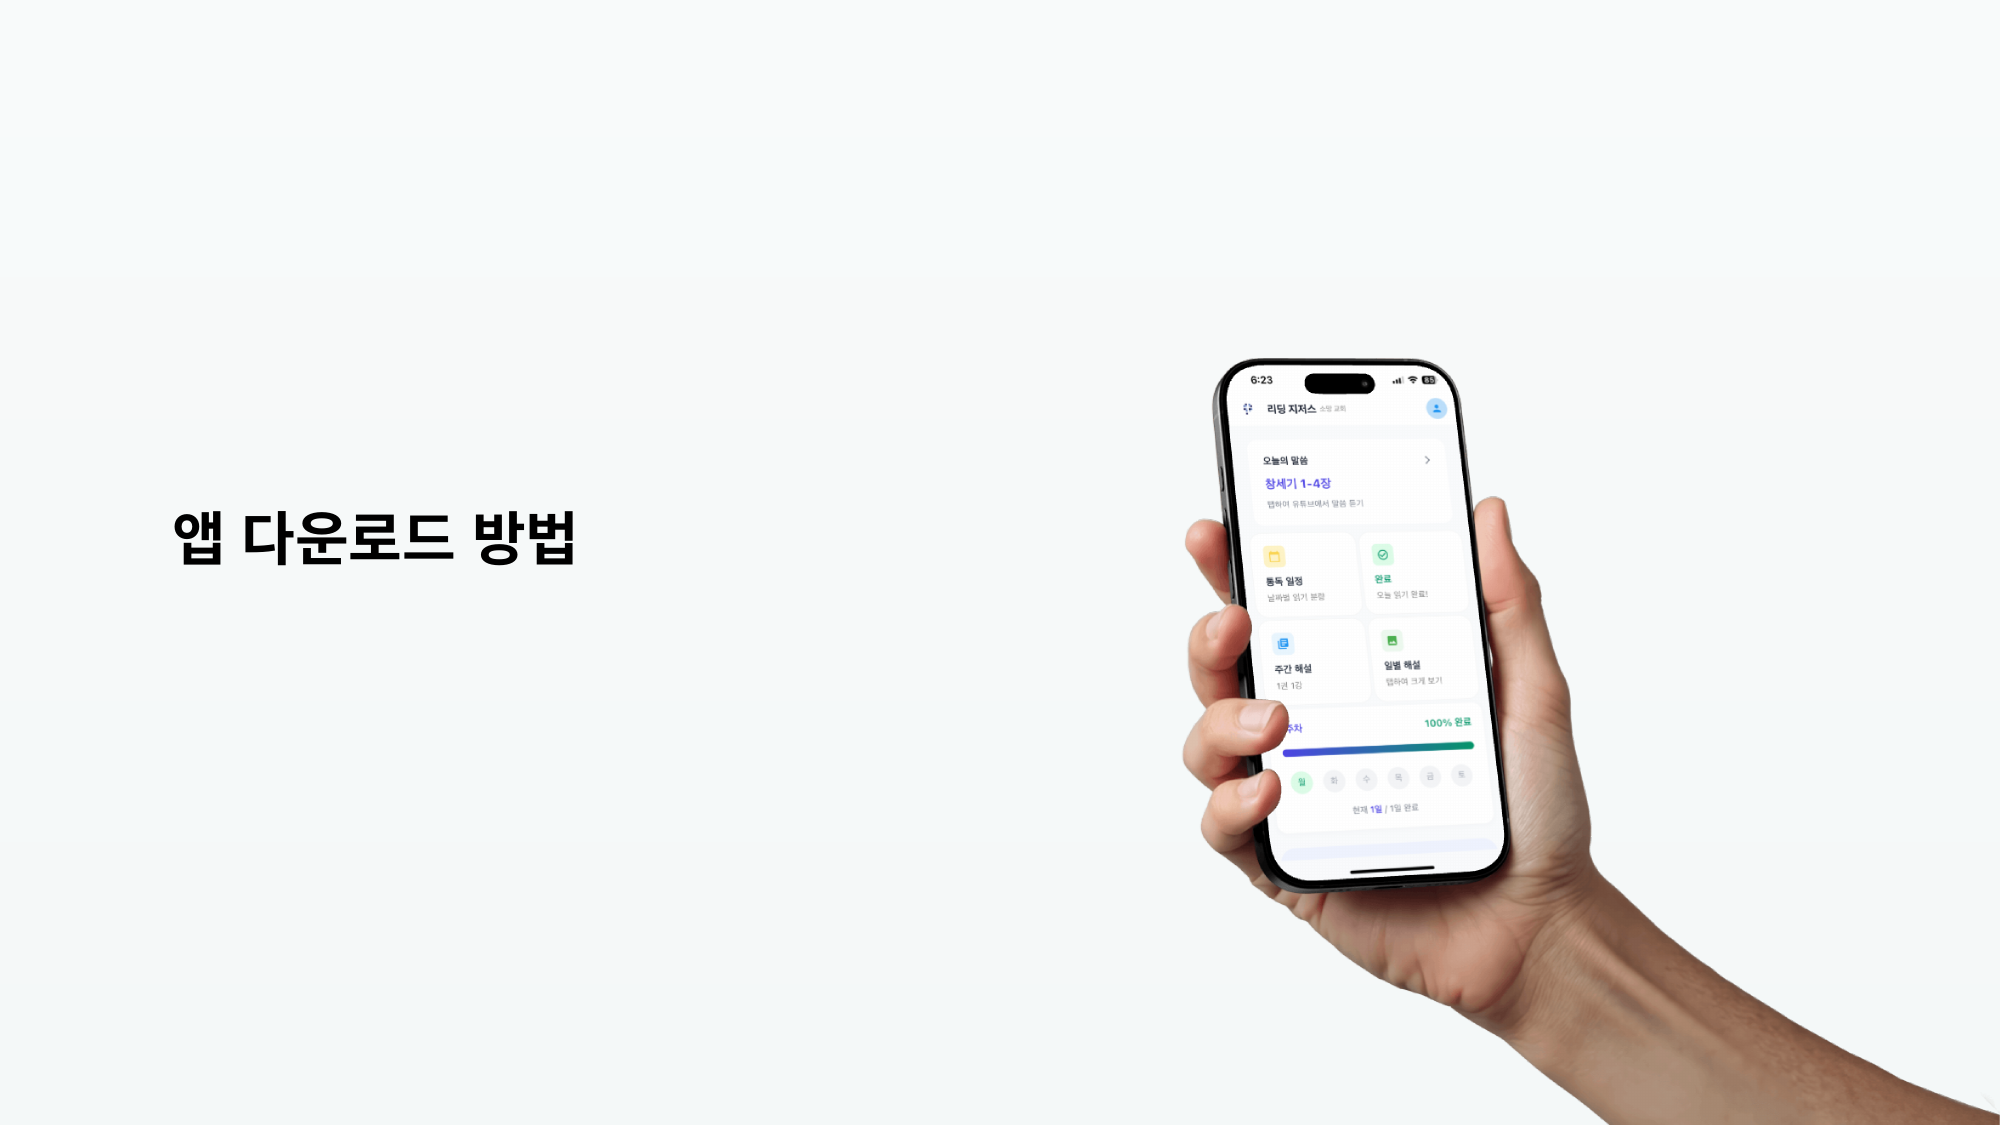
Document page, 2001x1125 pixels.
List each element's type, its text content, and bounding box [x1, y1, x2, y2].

picture [724, 168, 2000, 1125]
title 앱 다운로드 방법 [157, 483, 724, 599]
